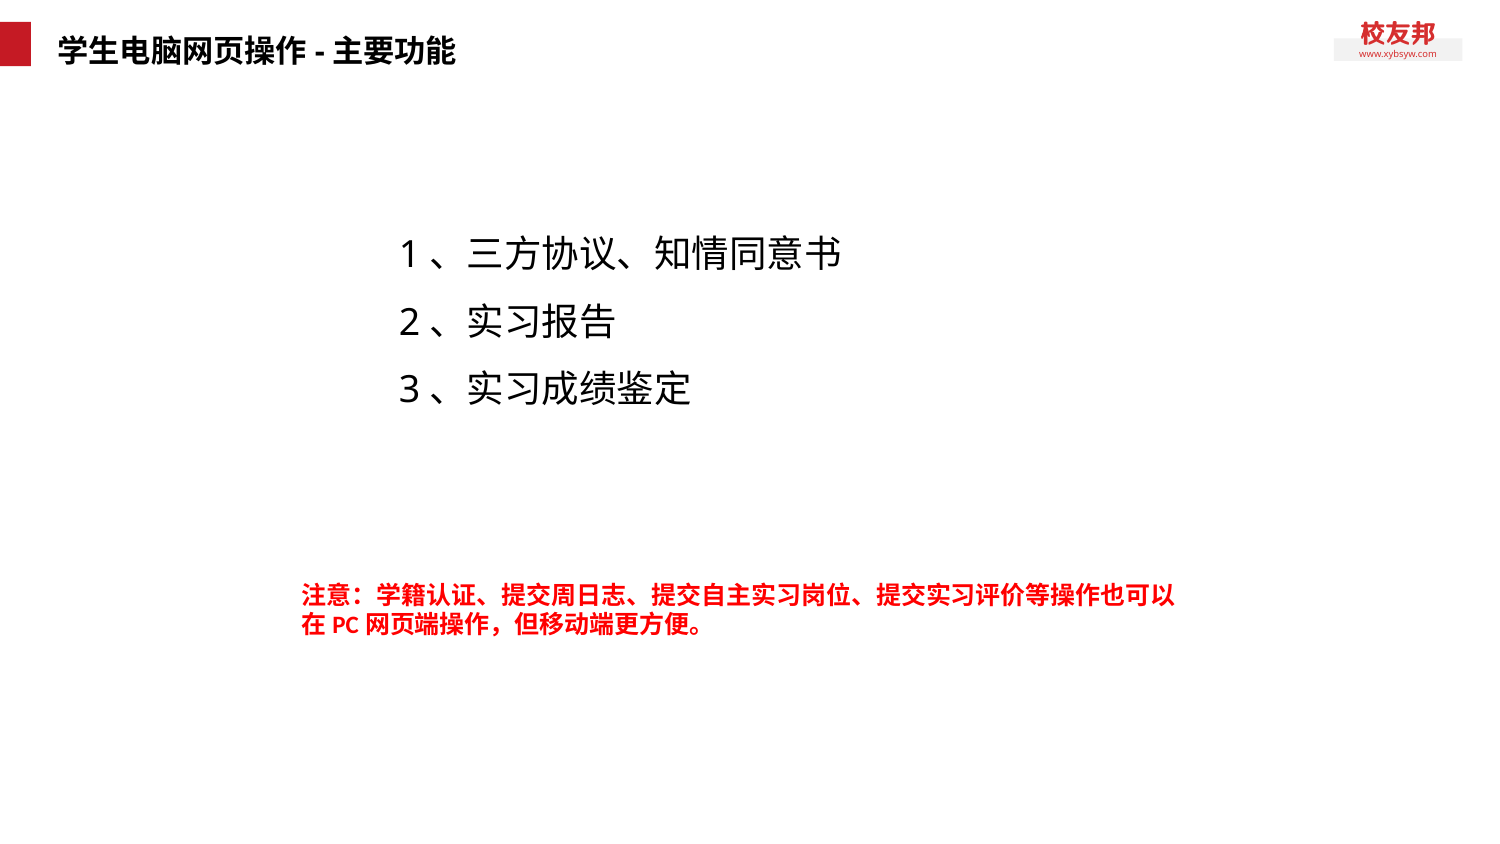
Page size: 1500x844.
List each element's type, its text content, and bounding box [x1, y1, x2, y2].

text_box 注意：学籍认证、提交周日志、提交自主实习岗位、提交实习评价等操作也可以在PC网页端操作，但移动端更方便。 [286, 571, 1214, 647]
title 学生电脑网页操作-主要功能 [42, 11, 939, 77]
picture [1361, 21, 1435, 45]
text_box 1、三方协议、知情同意书 2、实习报告 3、实习成绩鉴定 [384, 200, 1061, 418]
